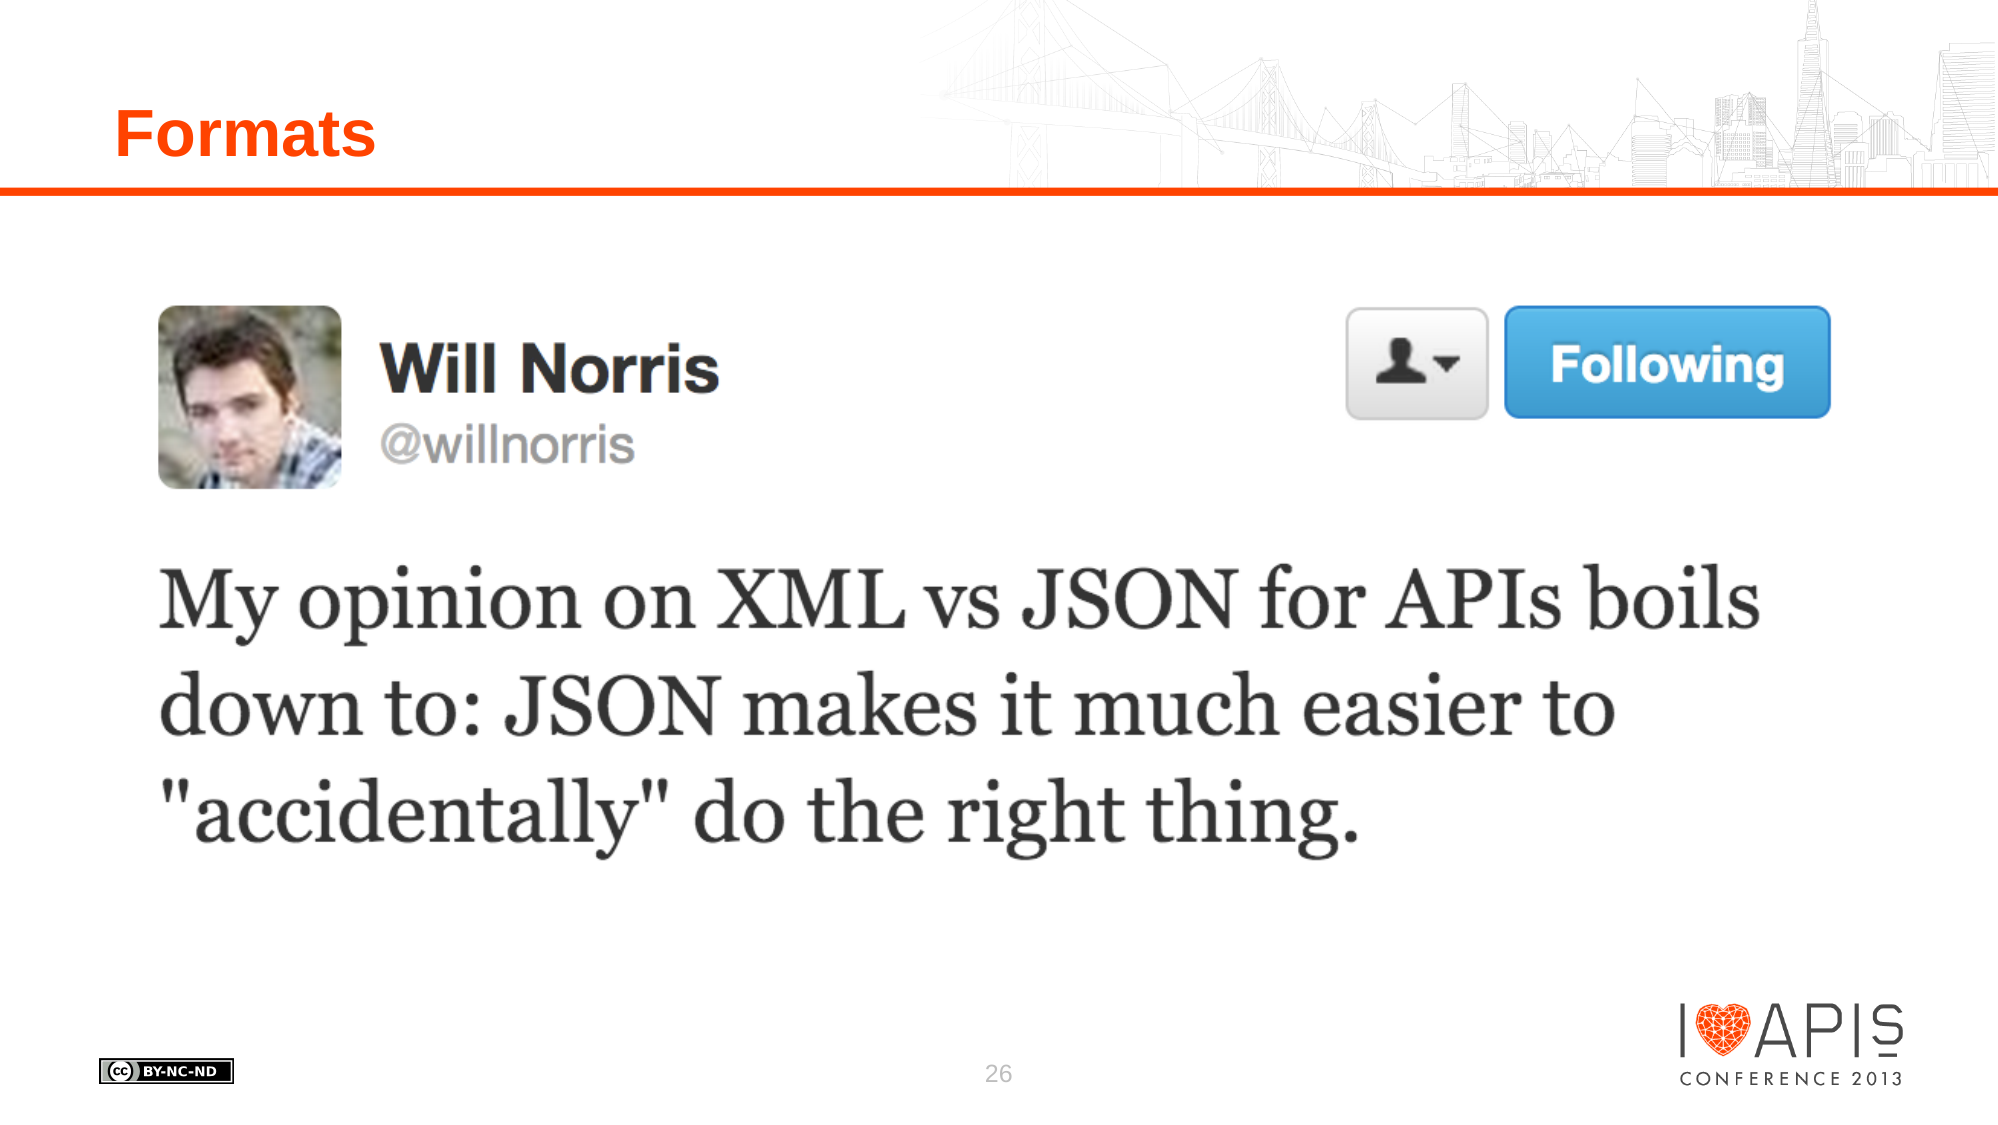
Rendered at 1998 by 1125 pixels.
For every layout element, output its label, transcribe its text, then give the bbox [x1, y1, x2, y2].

picture [0, 0, 1998, 1125]
slide_number 26 [765, 1042, 1233, 1102]
title Formats [99, 74, 1898, 186]
